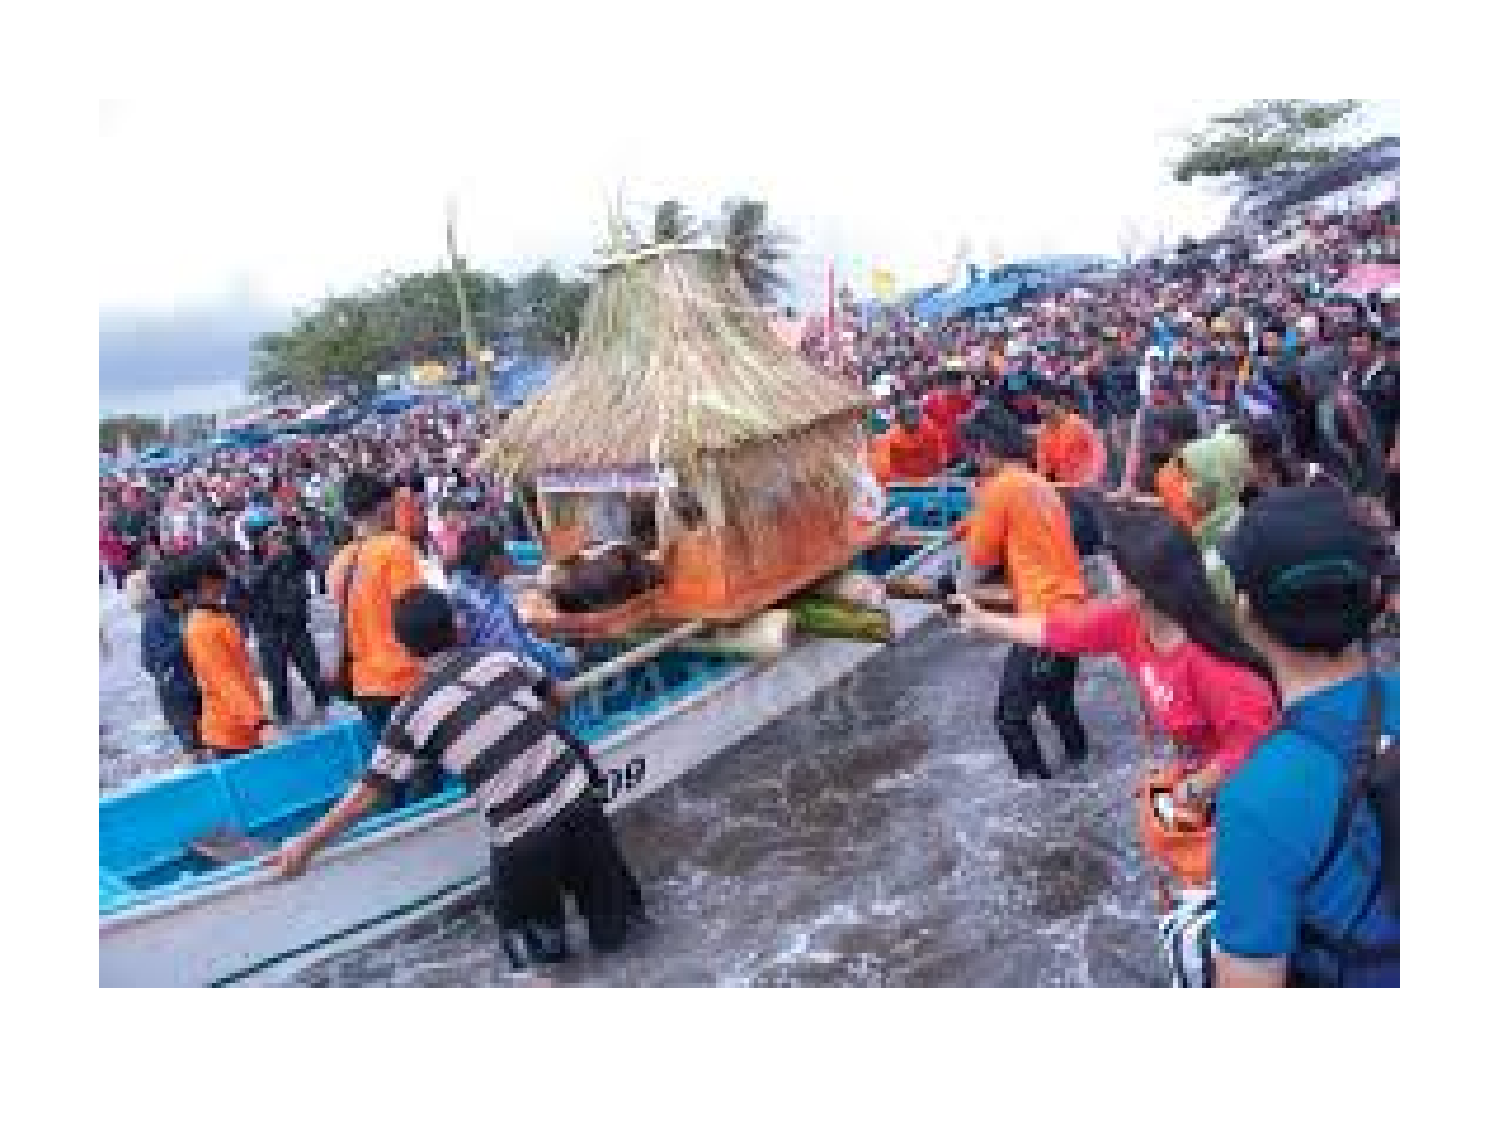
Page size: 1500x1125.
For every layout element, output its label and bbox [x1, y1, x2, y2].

list [99, 99, 1401, 988]
